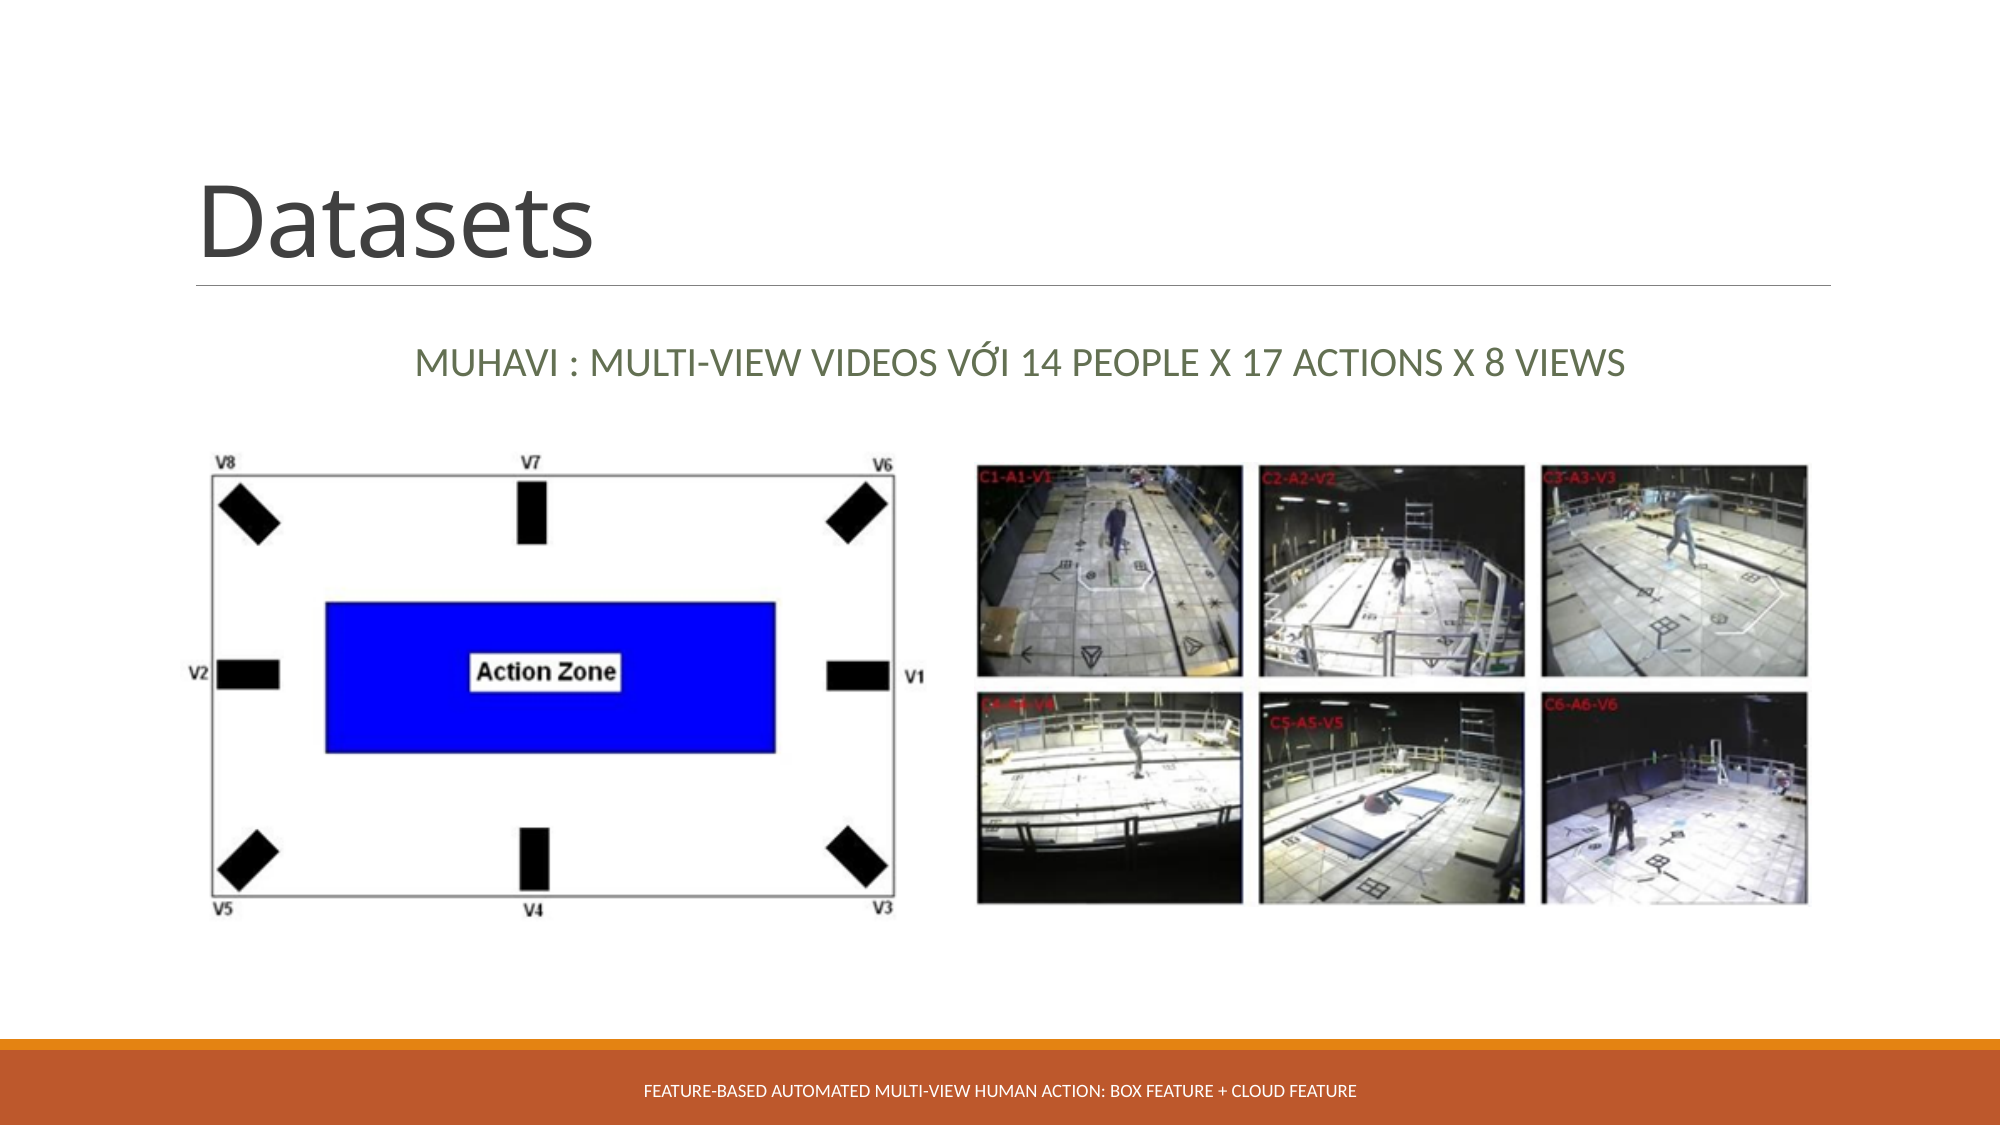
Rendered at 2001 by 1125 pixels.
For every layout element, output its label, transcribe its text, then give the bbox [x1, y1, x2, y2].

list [974, 461, 1813, 908]
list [179, 442, 932, 927]
title Datasets [180, 47, 1830, 285]
footer Feature-based Automated Multi-view Human Action: Box feature + Cloud feature [604, 1059, 1396, 1120]
list MuHAvi : multi-view videos với 14 people x 17 actions x 8 views [255, 302, 1786, 424]
